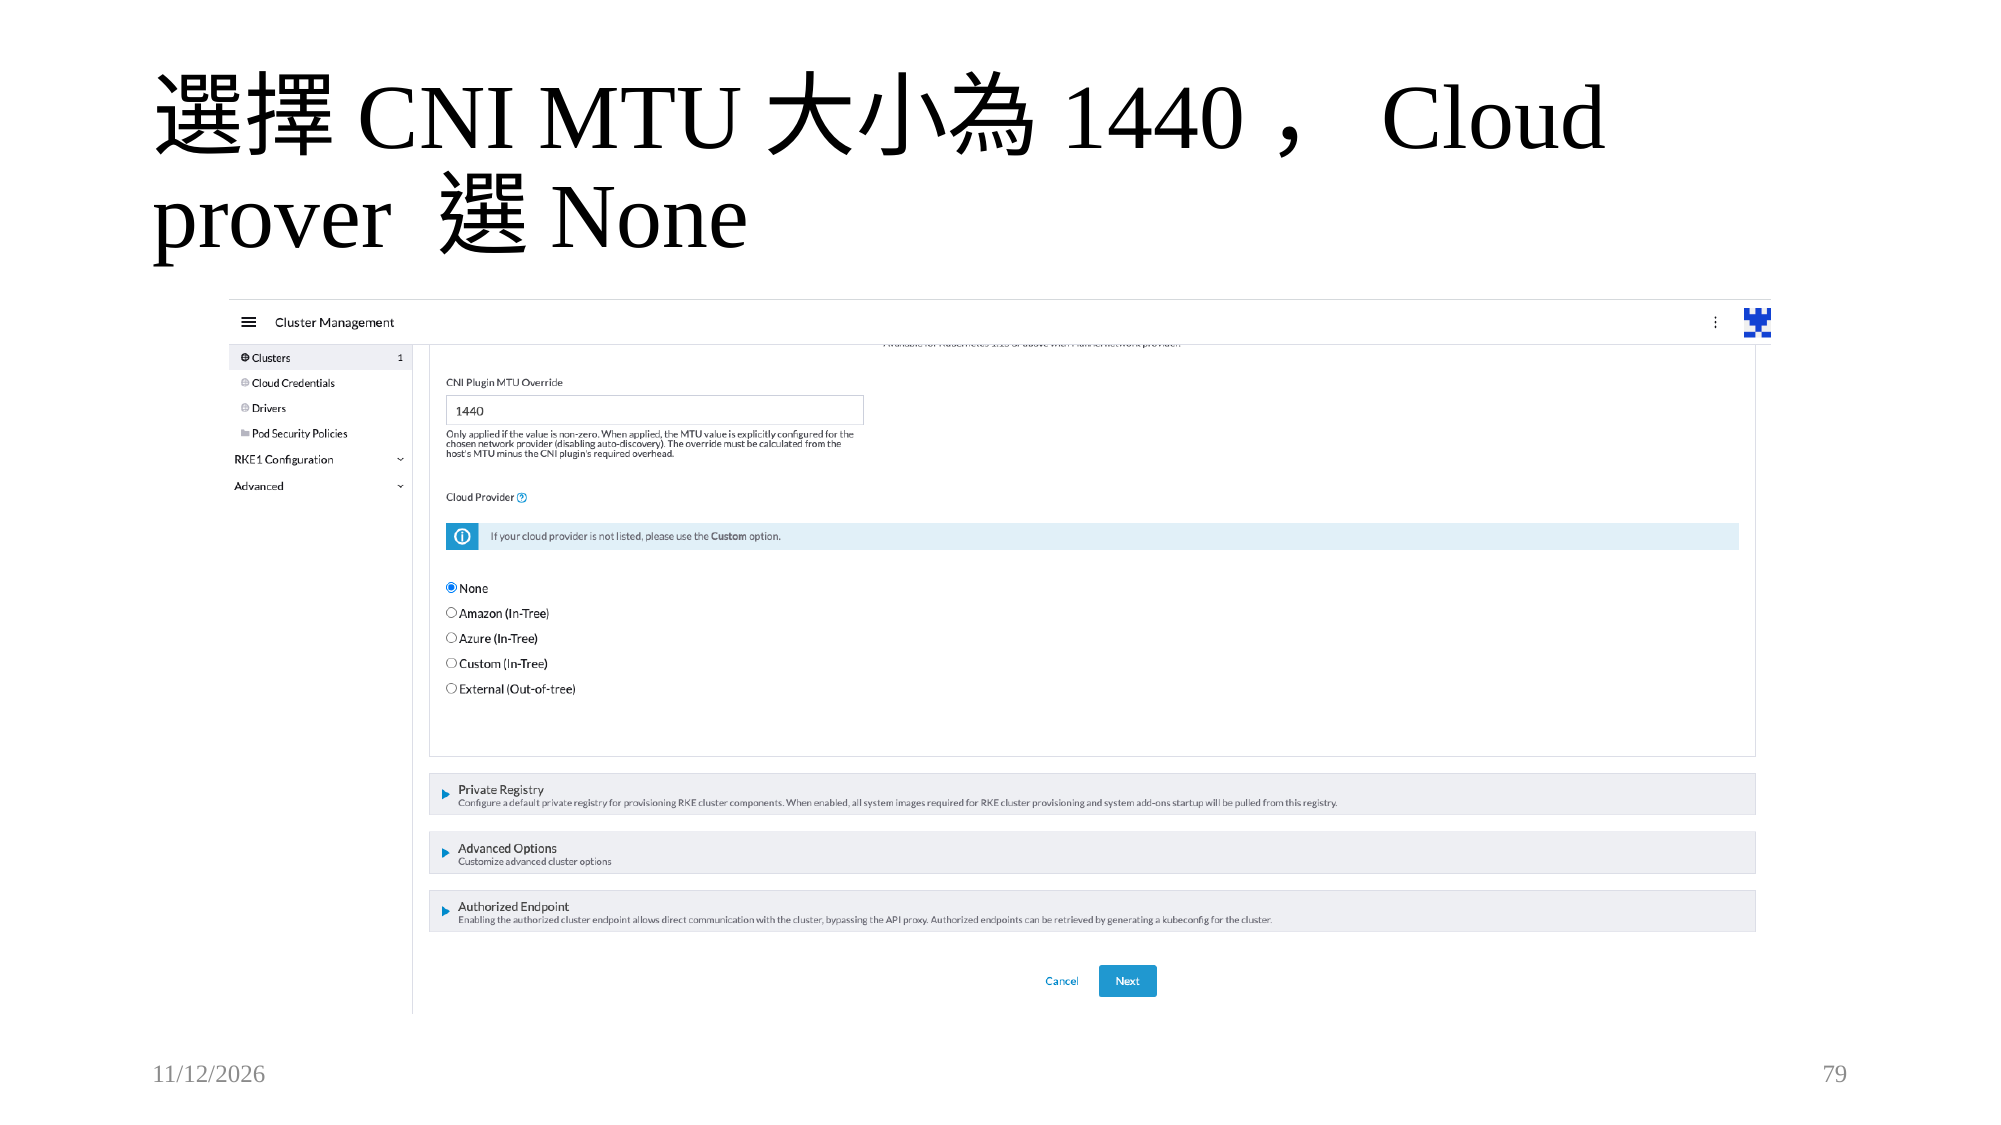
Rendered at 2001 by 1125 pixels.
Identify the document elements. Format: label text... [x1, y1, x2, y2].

slide_number 79 [1412, 1042, 1863, 1103]
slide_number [137, 1042, 588, 1103]
title 選擇CNI MTU大小為1440，Cloud prover 選None [137, 59, 1863, 278]
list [229, 299, 1771, 1014]
